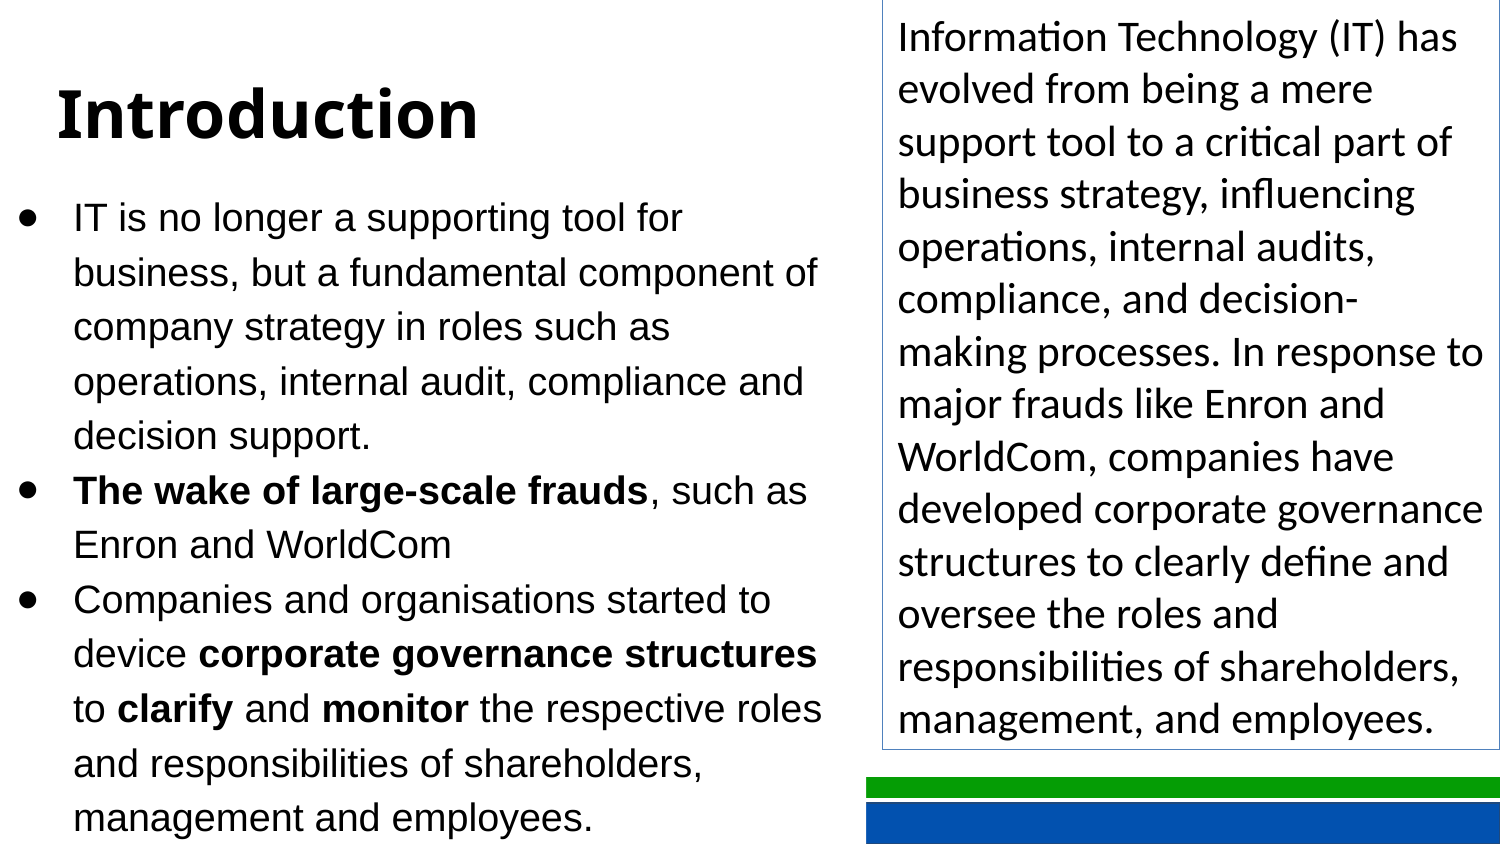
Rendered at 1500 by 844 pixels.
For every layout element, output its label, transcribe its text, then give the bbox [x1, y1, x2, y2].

text_box [867, 777, 1500, 798]
text_box Introduction [57, 56, 882, 153]
text_box [867, 803, 1500, 844]
text_box IT is no longer a supporting tool for business, but a fundamental component of company strategy in roles such as operations, internal audit, compliance and decision support. The wake of large-scale frauds, such as Enron and WorldCom Companies and organisations started to device corporate governance structures to clarify and monitor the respective roles and responsibilities of shareholders, management and employees. [0, 169, 867, 844]
text_box Information Technology (IT) has evolved from being a mere support tool to a critical part of business strategy, influencing operations, internal audits, compliance, and decision-making processes. In response to major frauds like Enron and WorldCom, companies have developed corporate governance structures to clearly define and oversee the roles and responsibilities of shareholders, management, and employees. [882, 0, 1500, 750]
